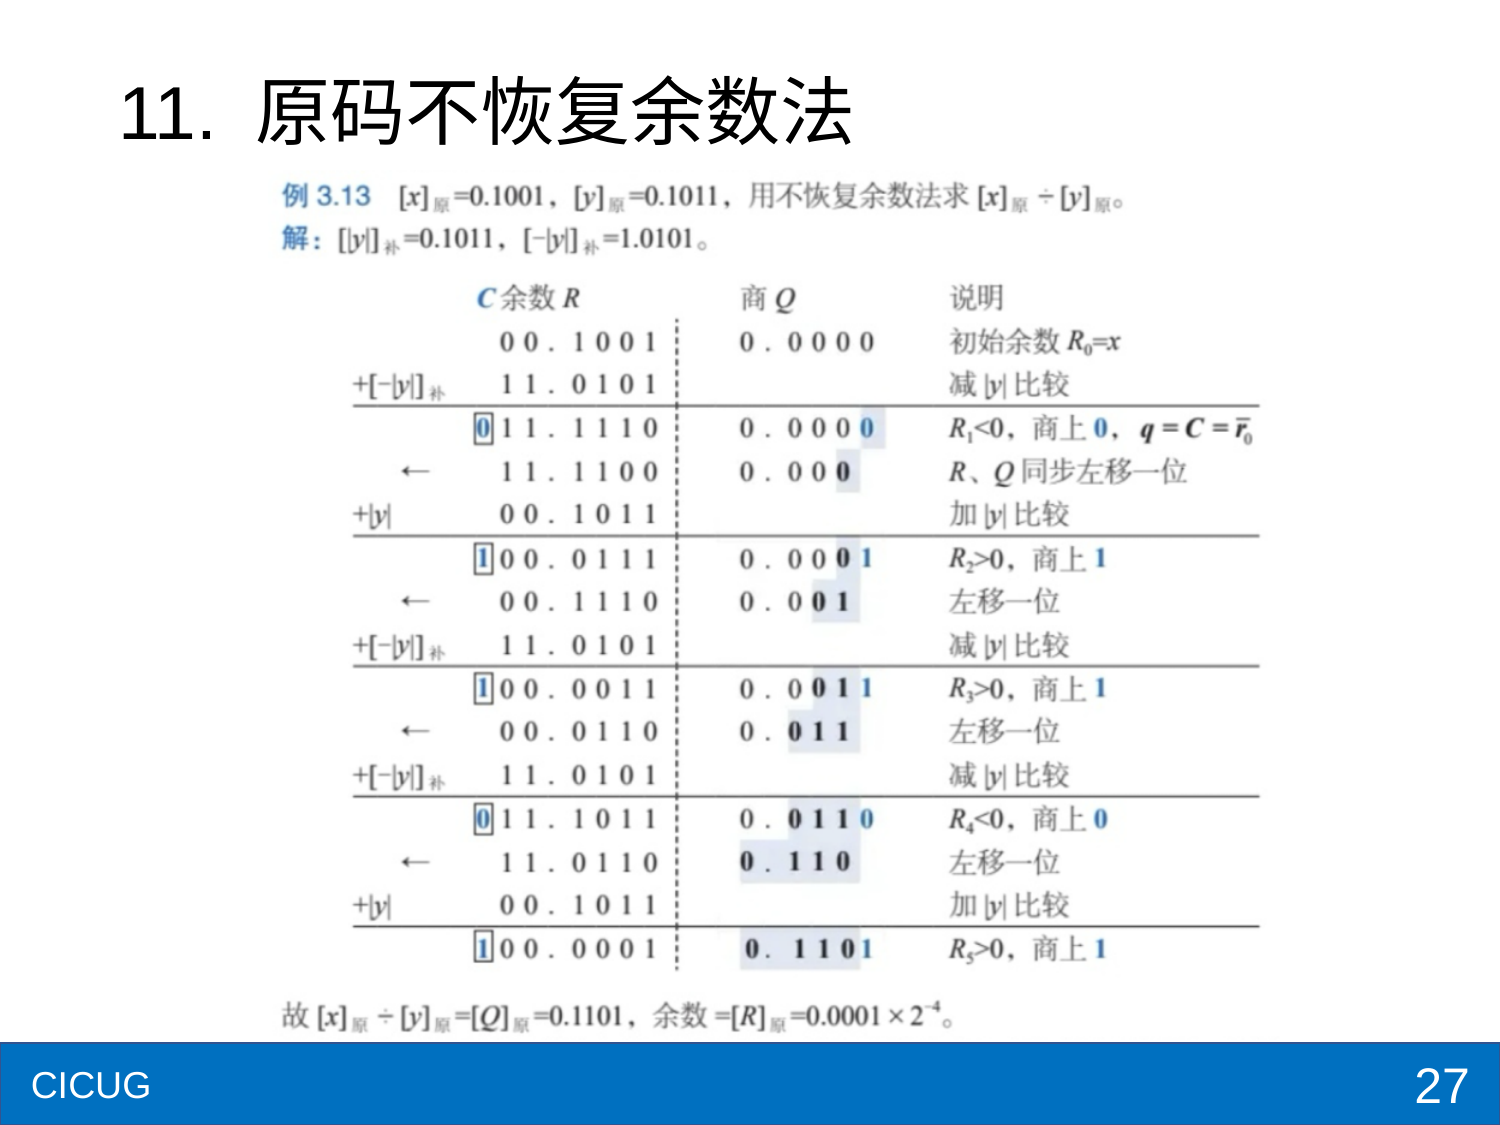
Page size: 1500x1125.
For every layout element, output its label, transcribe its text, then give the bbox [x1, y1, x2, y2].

title 11. 原码不恢复余数法 [103, 59, 1397, 171]
slide_number 27 [1147, 1054, 1485, 1114]
picture [268, 170, 1283, 1040]
